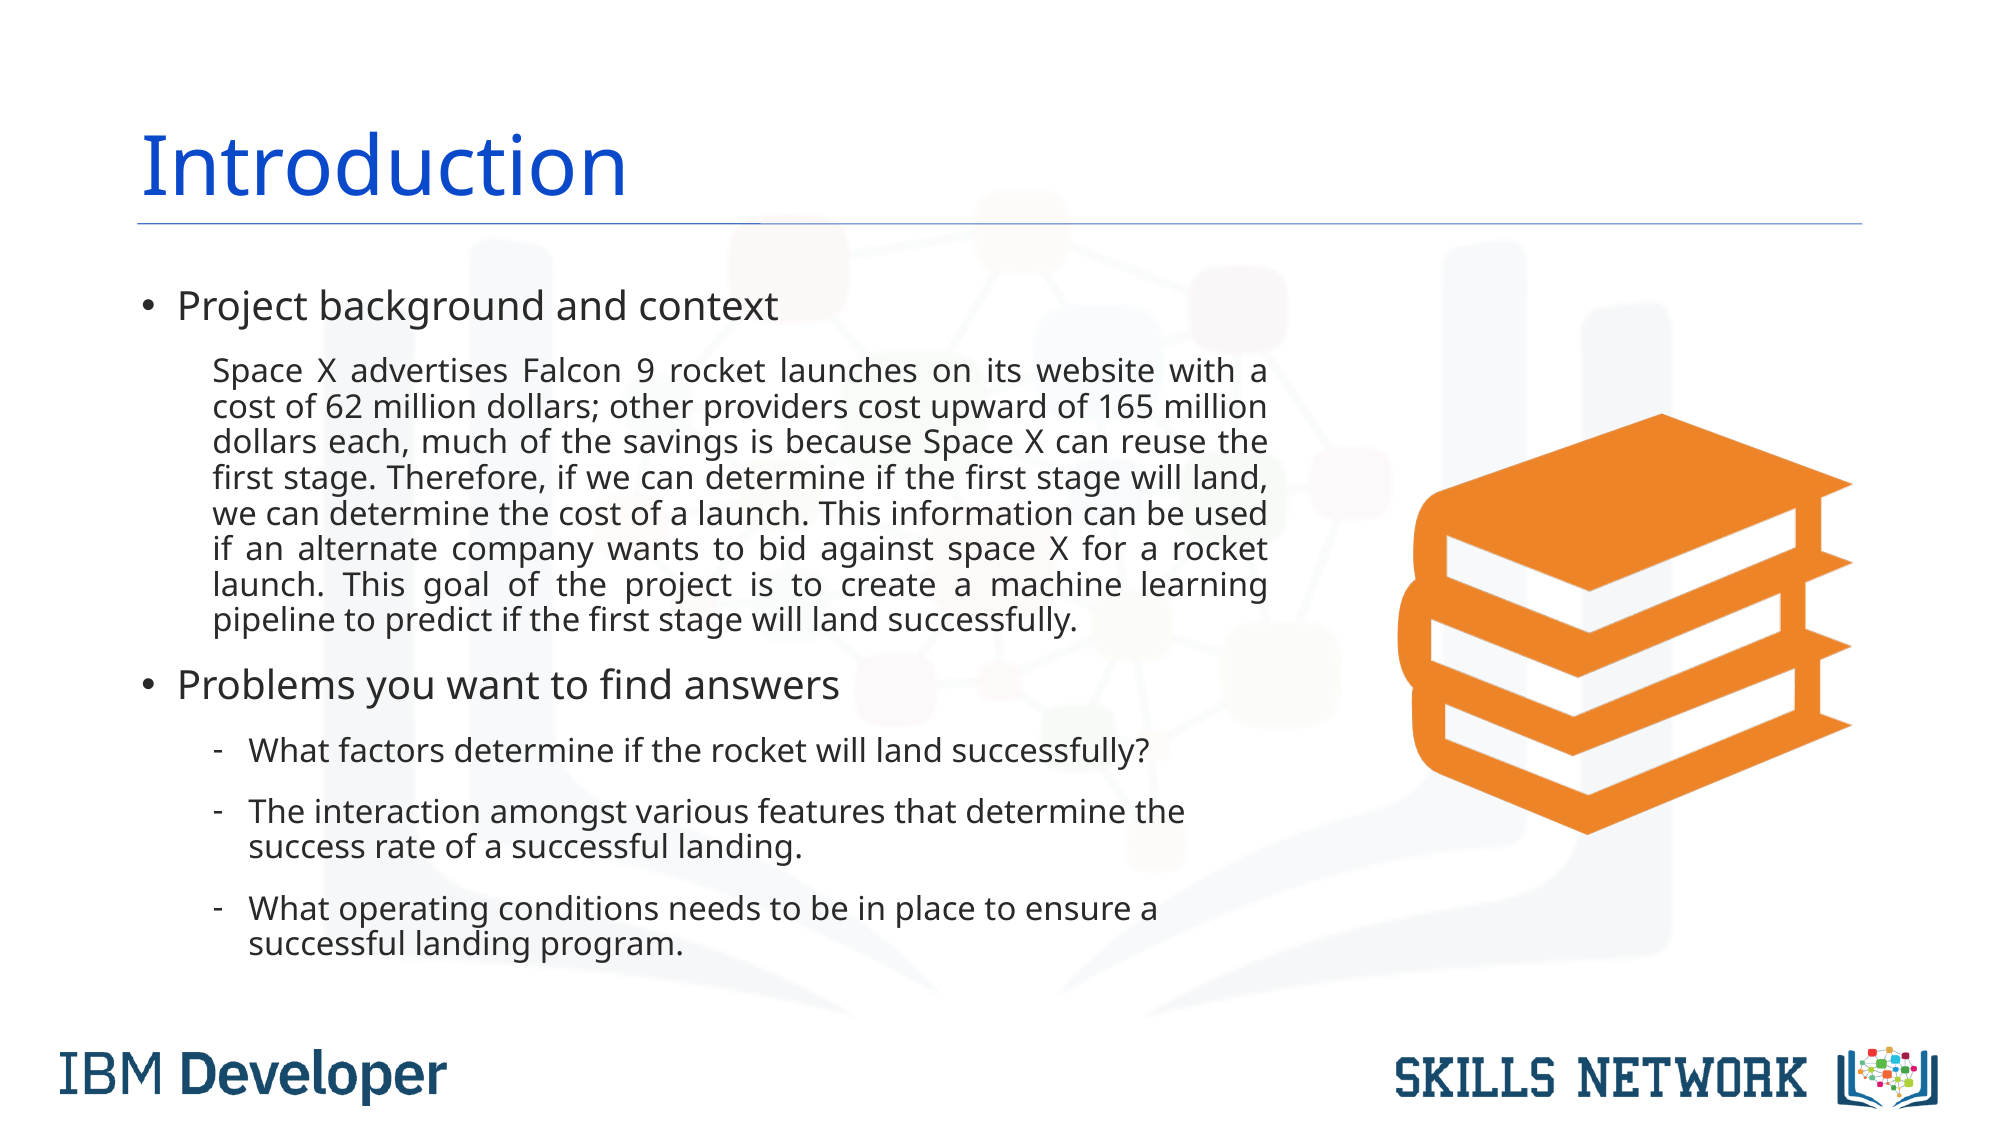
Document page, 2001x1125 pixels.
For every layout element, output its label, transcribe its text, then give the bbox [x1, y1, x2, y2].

text_box Project background and context Space X advertises Falcon 9 rocket launches on its website with a cost of 62 million dollars; other providers cost upward of 165 million dollars each, much of the savings is because Space X can reuse the first stage. Therefore, if we can determine if the first stage will land, we can determine the cost of a launch. This information can be used if an alternate company wants to bid against space X for a rocket launch. This goal of the project is to create a machine learning pipeline to predict if the first stage will land successfully. Problems you want to find answers What factors determine if the rocket will land successfully? The interaction amongst various features that determine the success rate of a successful landing. What operating conditions needs to be in place to ensure a successful landing program. [126, 277, 1286, 992]
picture [1390, 1045, 1945, 1111]
picture [1372, 373, 1874, 875]
picture [55, 1045, 459, 1108]
title Introduction [126, 59, 1381, 278]
